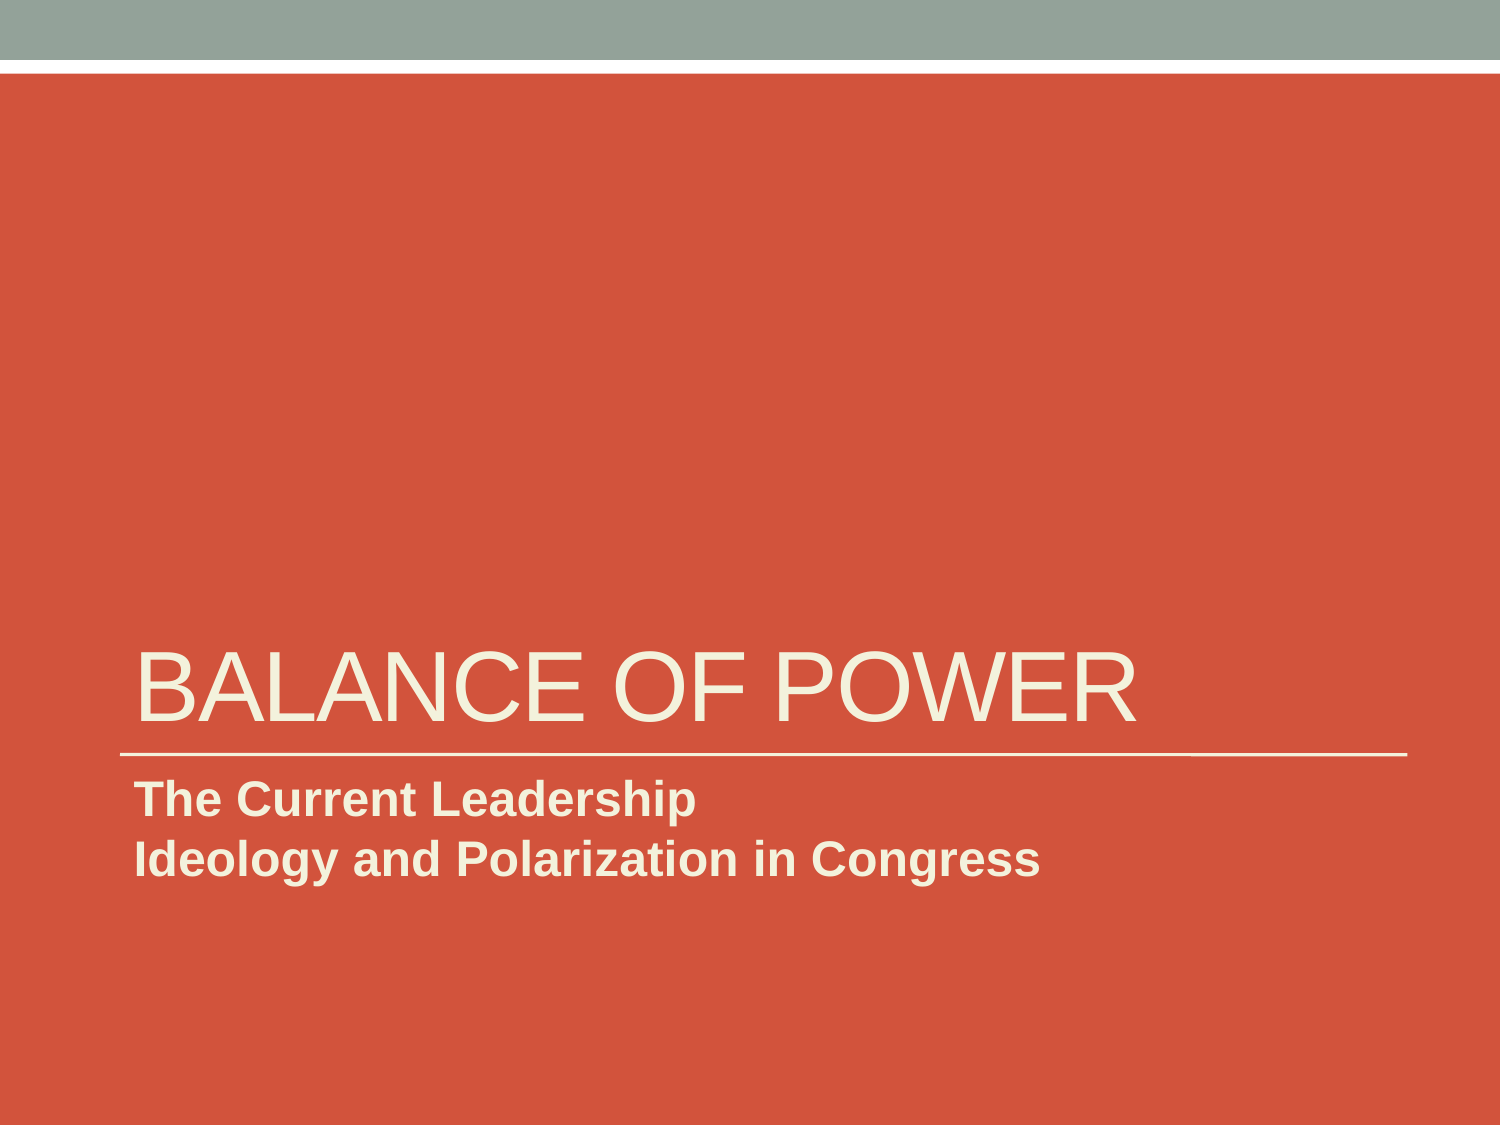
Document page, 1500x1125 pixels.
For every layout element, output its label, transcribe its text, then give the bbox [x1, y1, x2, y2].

list The Current Leadership Ideology and Polarization in Congress [118, 758, 1394, 1006]
title Balance of Power [118, 387, 1394, 749]
